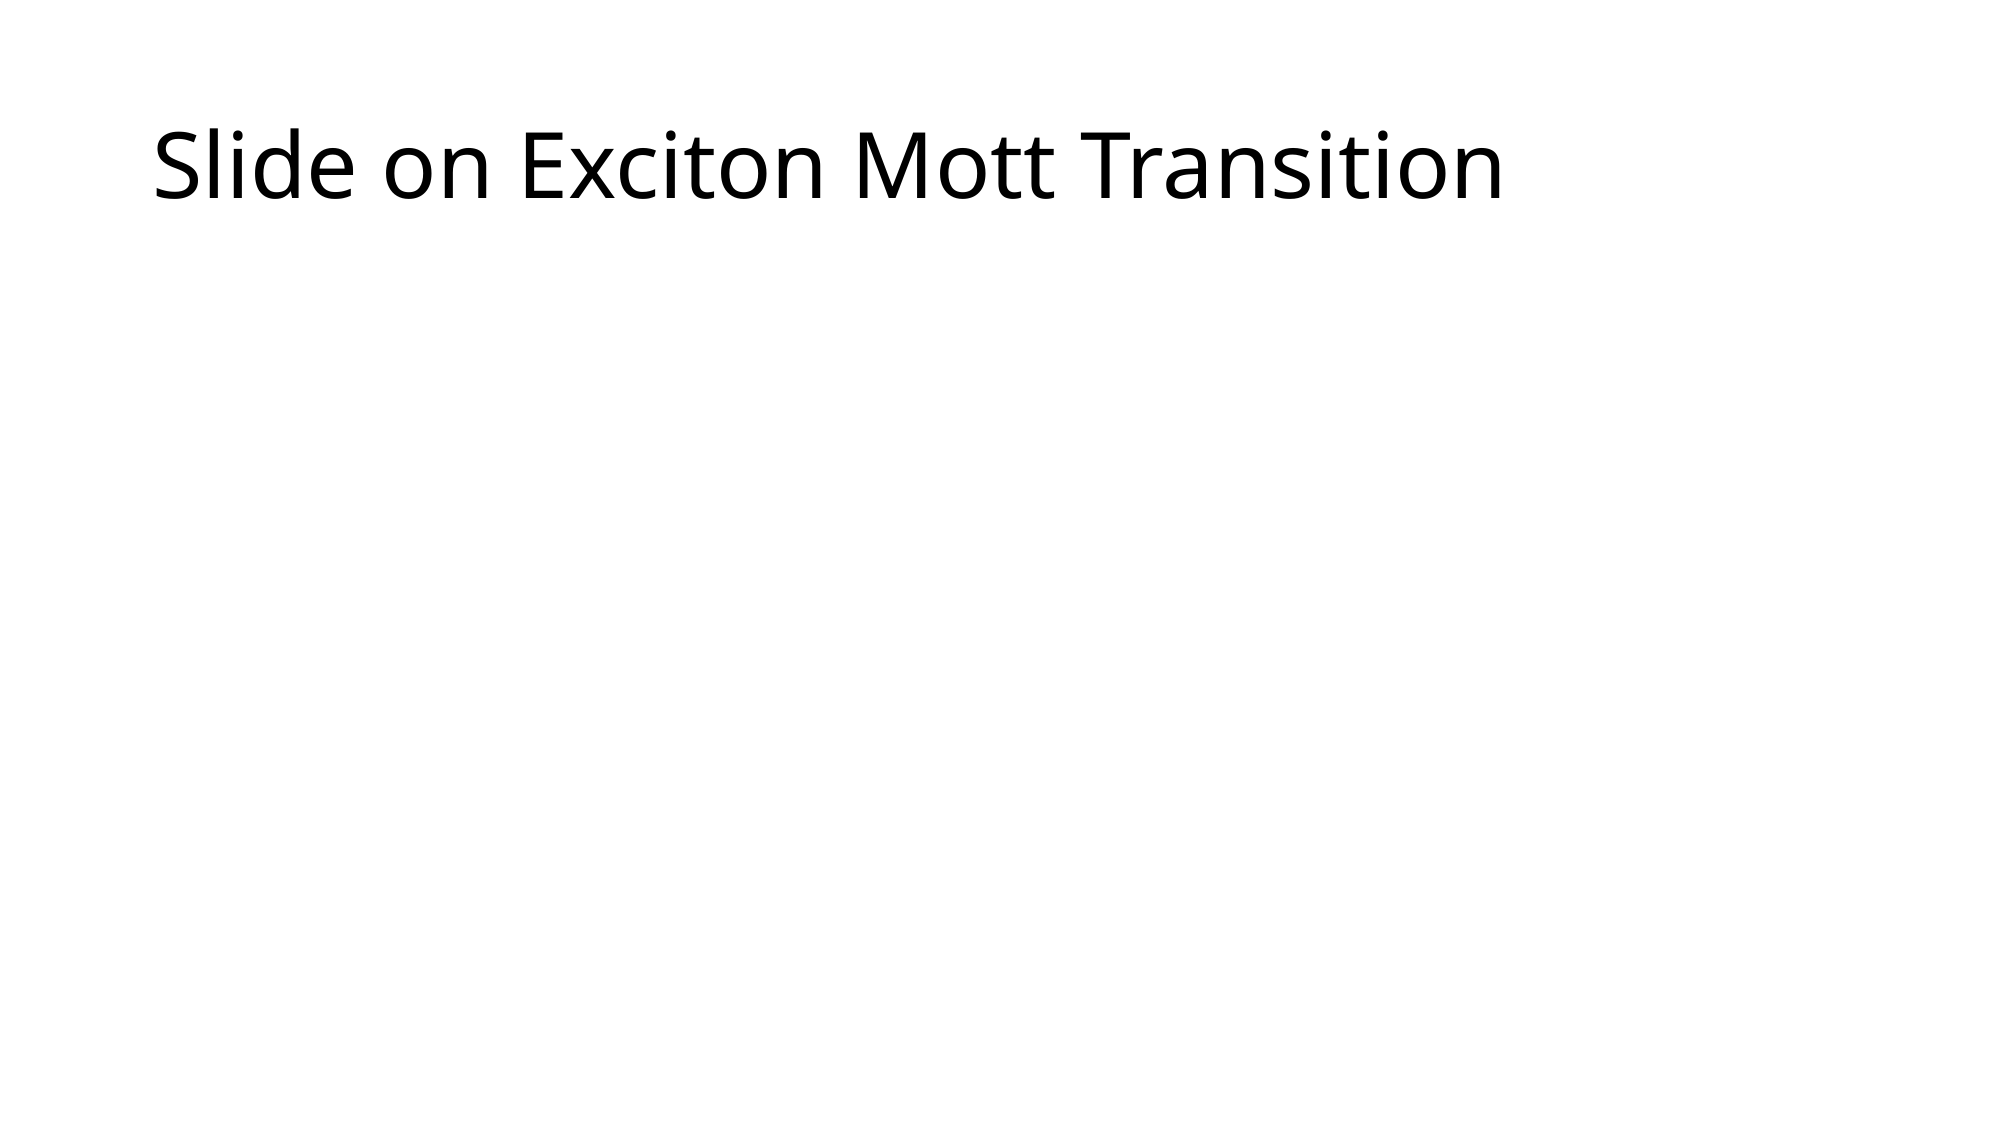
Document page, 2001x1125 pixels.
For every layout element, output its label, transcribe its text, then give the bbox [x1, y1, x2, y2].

title Slide on Exciton Mott Transition [137, 59, 1863, 278]
